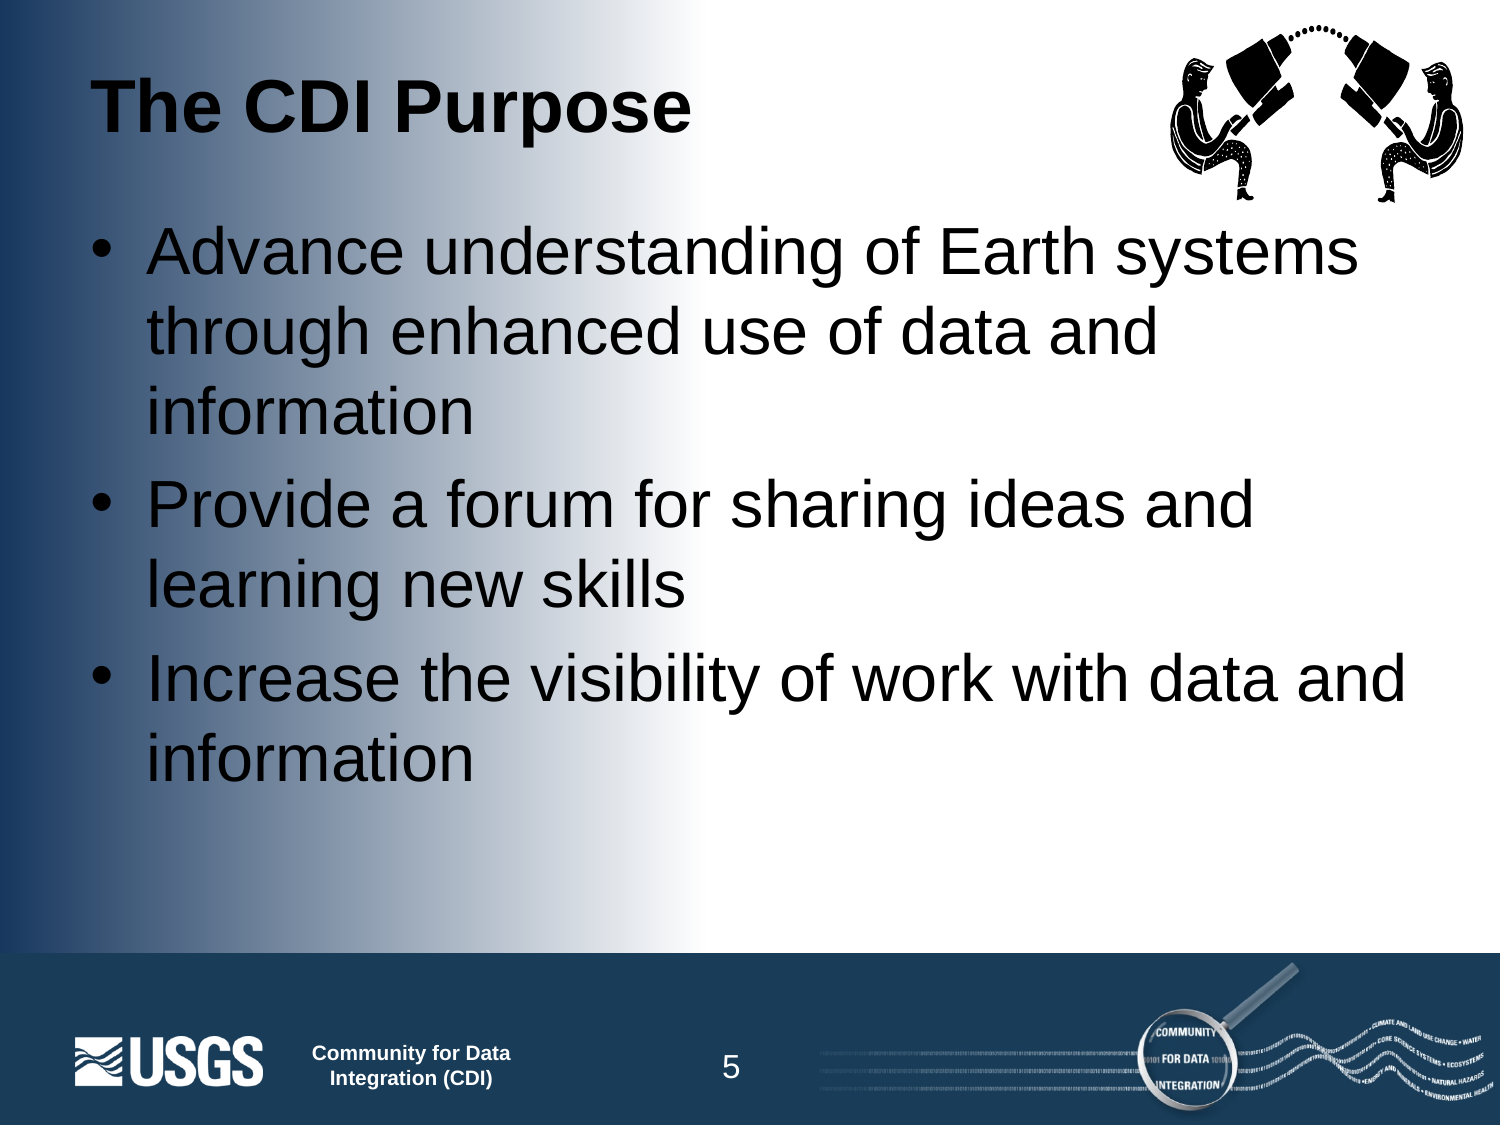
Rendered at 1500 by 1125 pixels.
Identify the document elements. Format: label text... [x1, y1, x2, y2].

list Advance understanding of Earth systems through enhanced use of data and information Provide a forum for sharing ideas and learning new skills Increase the visibility of work with data and information [75, 200, 1425, 925]
title The CDI Purpose [75, 24, 1168, 180]
picture [1169, 24, 1464, 204]
picture [0, 953, 1500, 1125]
